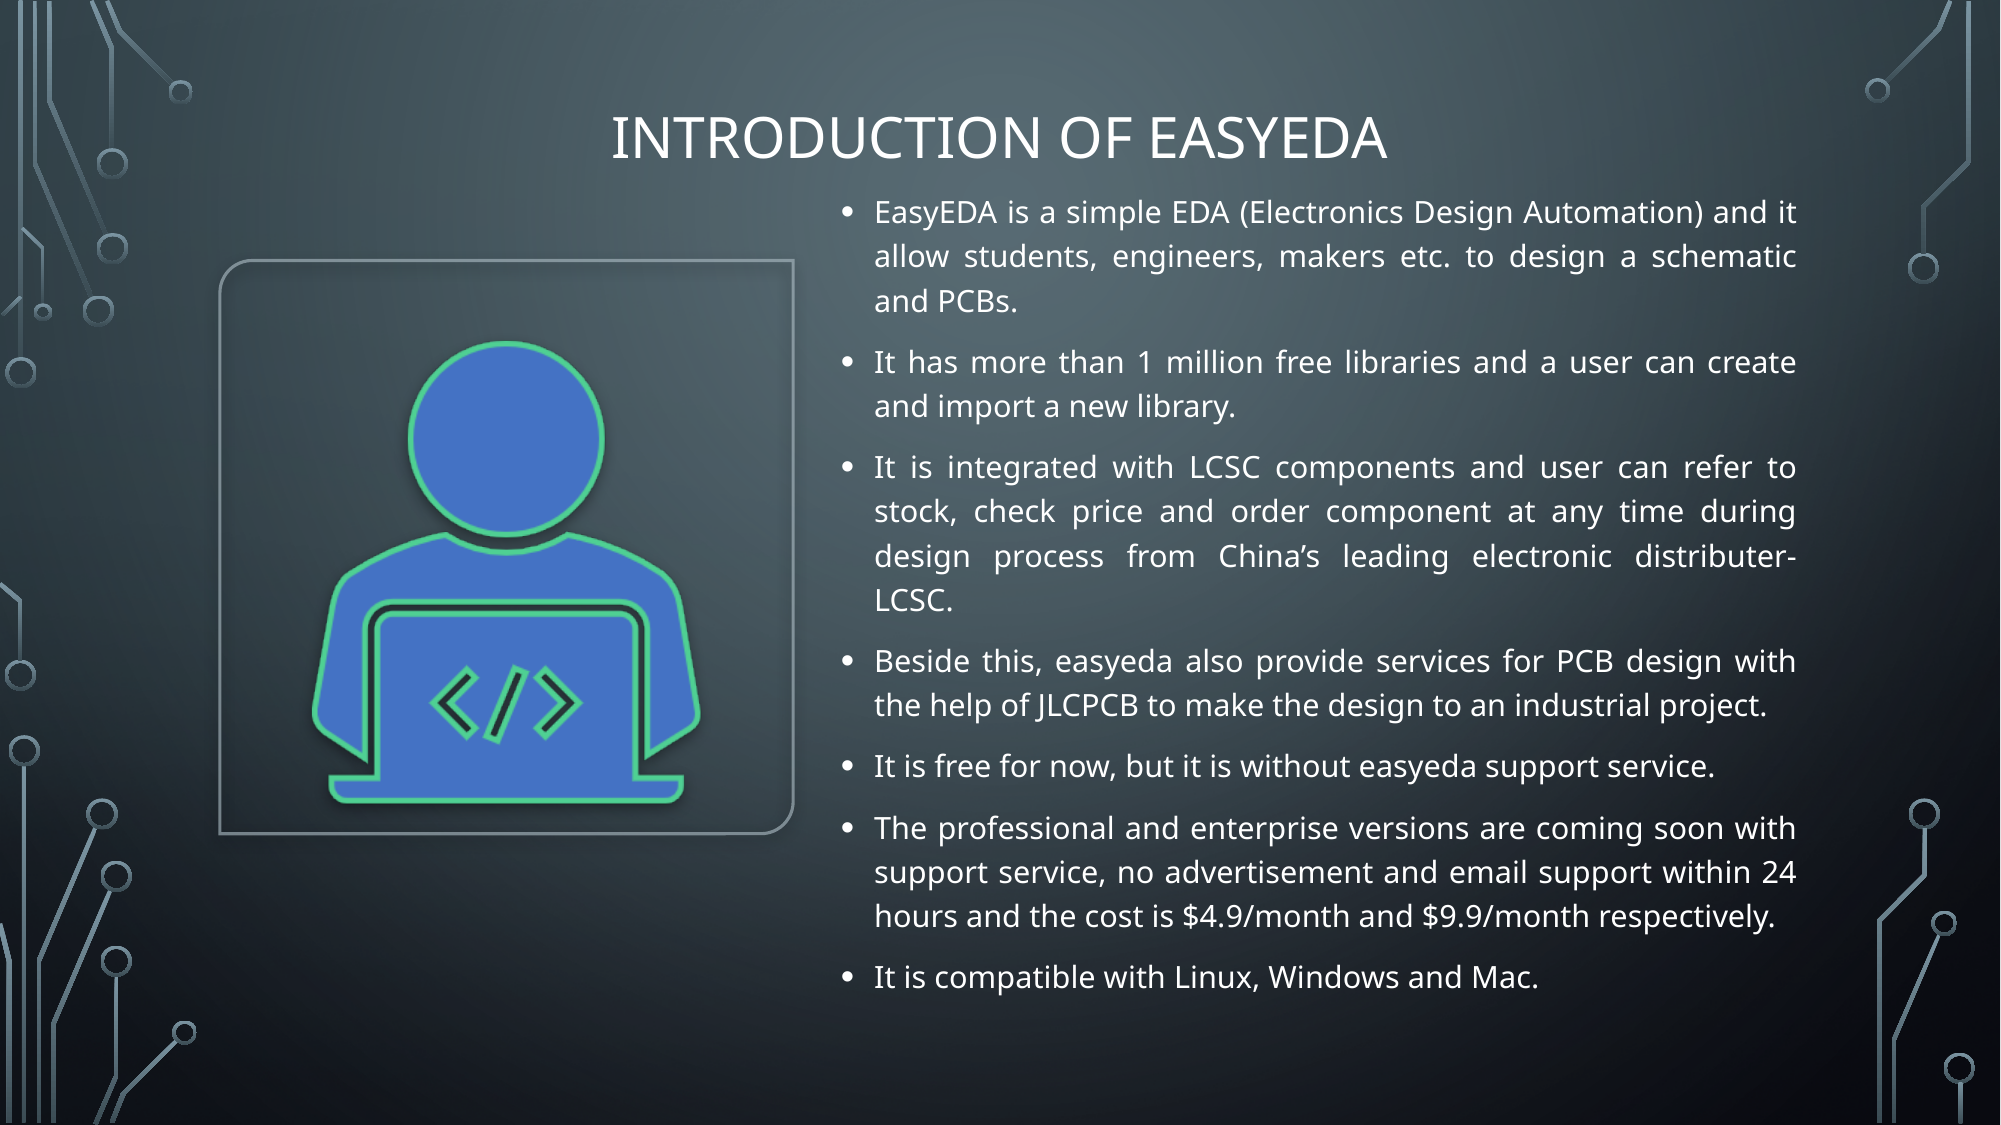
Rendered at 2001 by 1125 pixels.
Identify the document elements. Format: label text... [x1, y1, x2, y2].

picture [219, 260, 794, 834]
title Introduction of easyeda [187, 101, 1813, 179]
list EasyEDA is a simple EDA (Electronics Design Automation) and it allow students, engineers, makers etc. to design a schematic and PCBs. It has more than 1 million free libraries and a user can create and import a new library. It is integrated with LCSC components and user can refer to stock, check price and order component at any time during design process from China’s leading electronic distributer- LCSC. Beside this, easyeda also provide services for PCB design with the help of JLCPCB to make the design to an industrial project. It is free for now, but it is without easyeda support service. The professional and enterprise versions are coming soon with support service, no advertisement and email support within 24 hours and the cost is $4.9/month and $9.9/month respectively. It is compatible with Linux, Windows and Mac. [825, 178, 1813, 1070]
